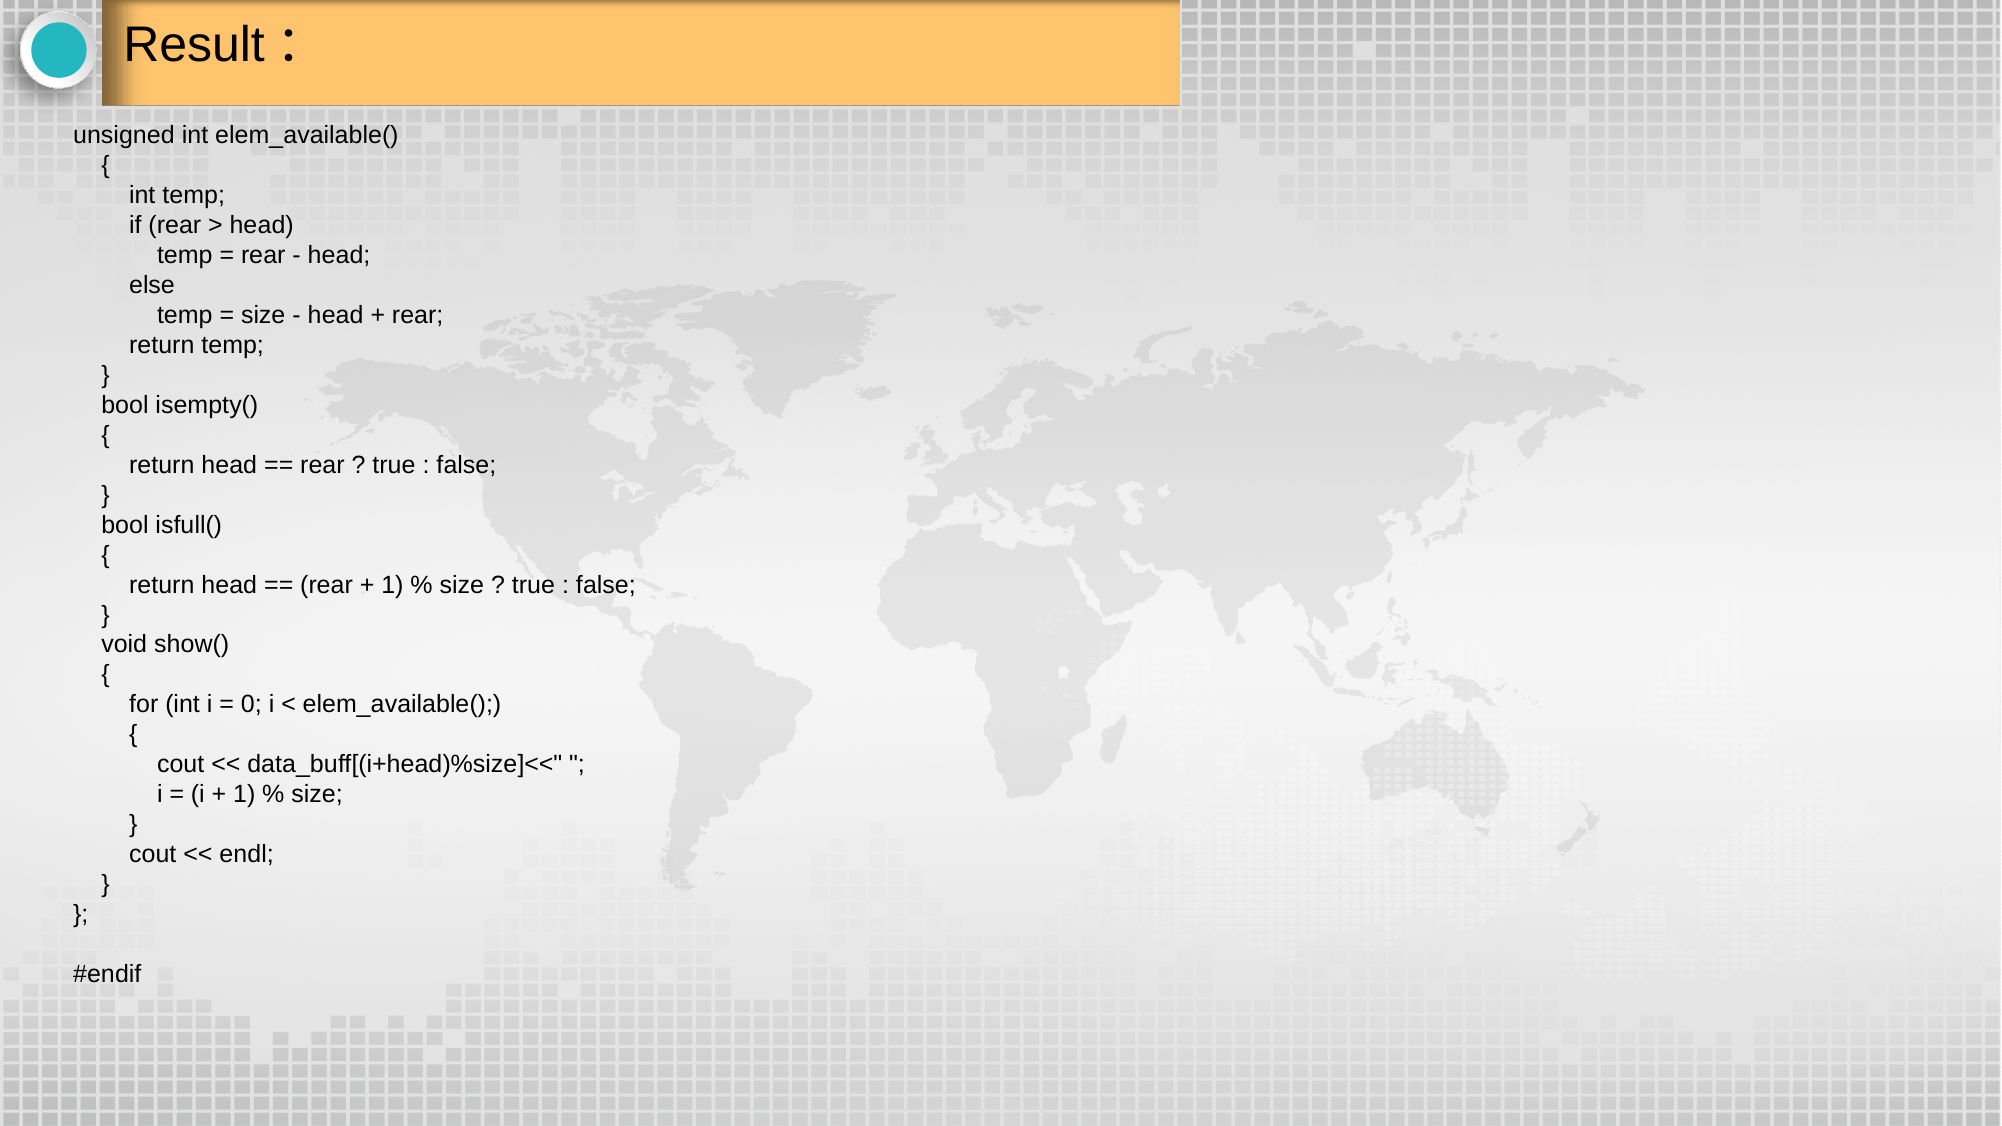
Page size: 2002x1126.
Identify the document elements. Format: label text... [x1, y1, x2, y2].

text_box unsigned int elem_available() { int temp; if (rear > head) temp = rear - head; else temp = size - head + rear; return temp; } bool isempty() { return head == rear ? true : false; } bool isfull() { return head == (rear + 1) % size ? true : false; } void show() { for (int i = 0; i < elem_available();) { cout << data_buff[(i+head)%size]<<" "; i = (i + 1) % size; } cout << endl; } }; #endif [58, 111, 847, 995]
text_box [19, 11, 97, 89]
picture [0, 0, 2000, 1126]
